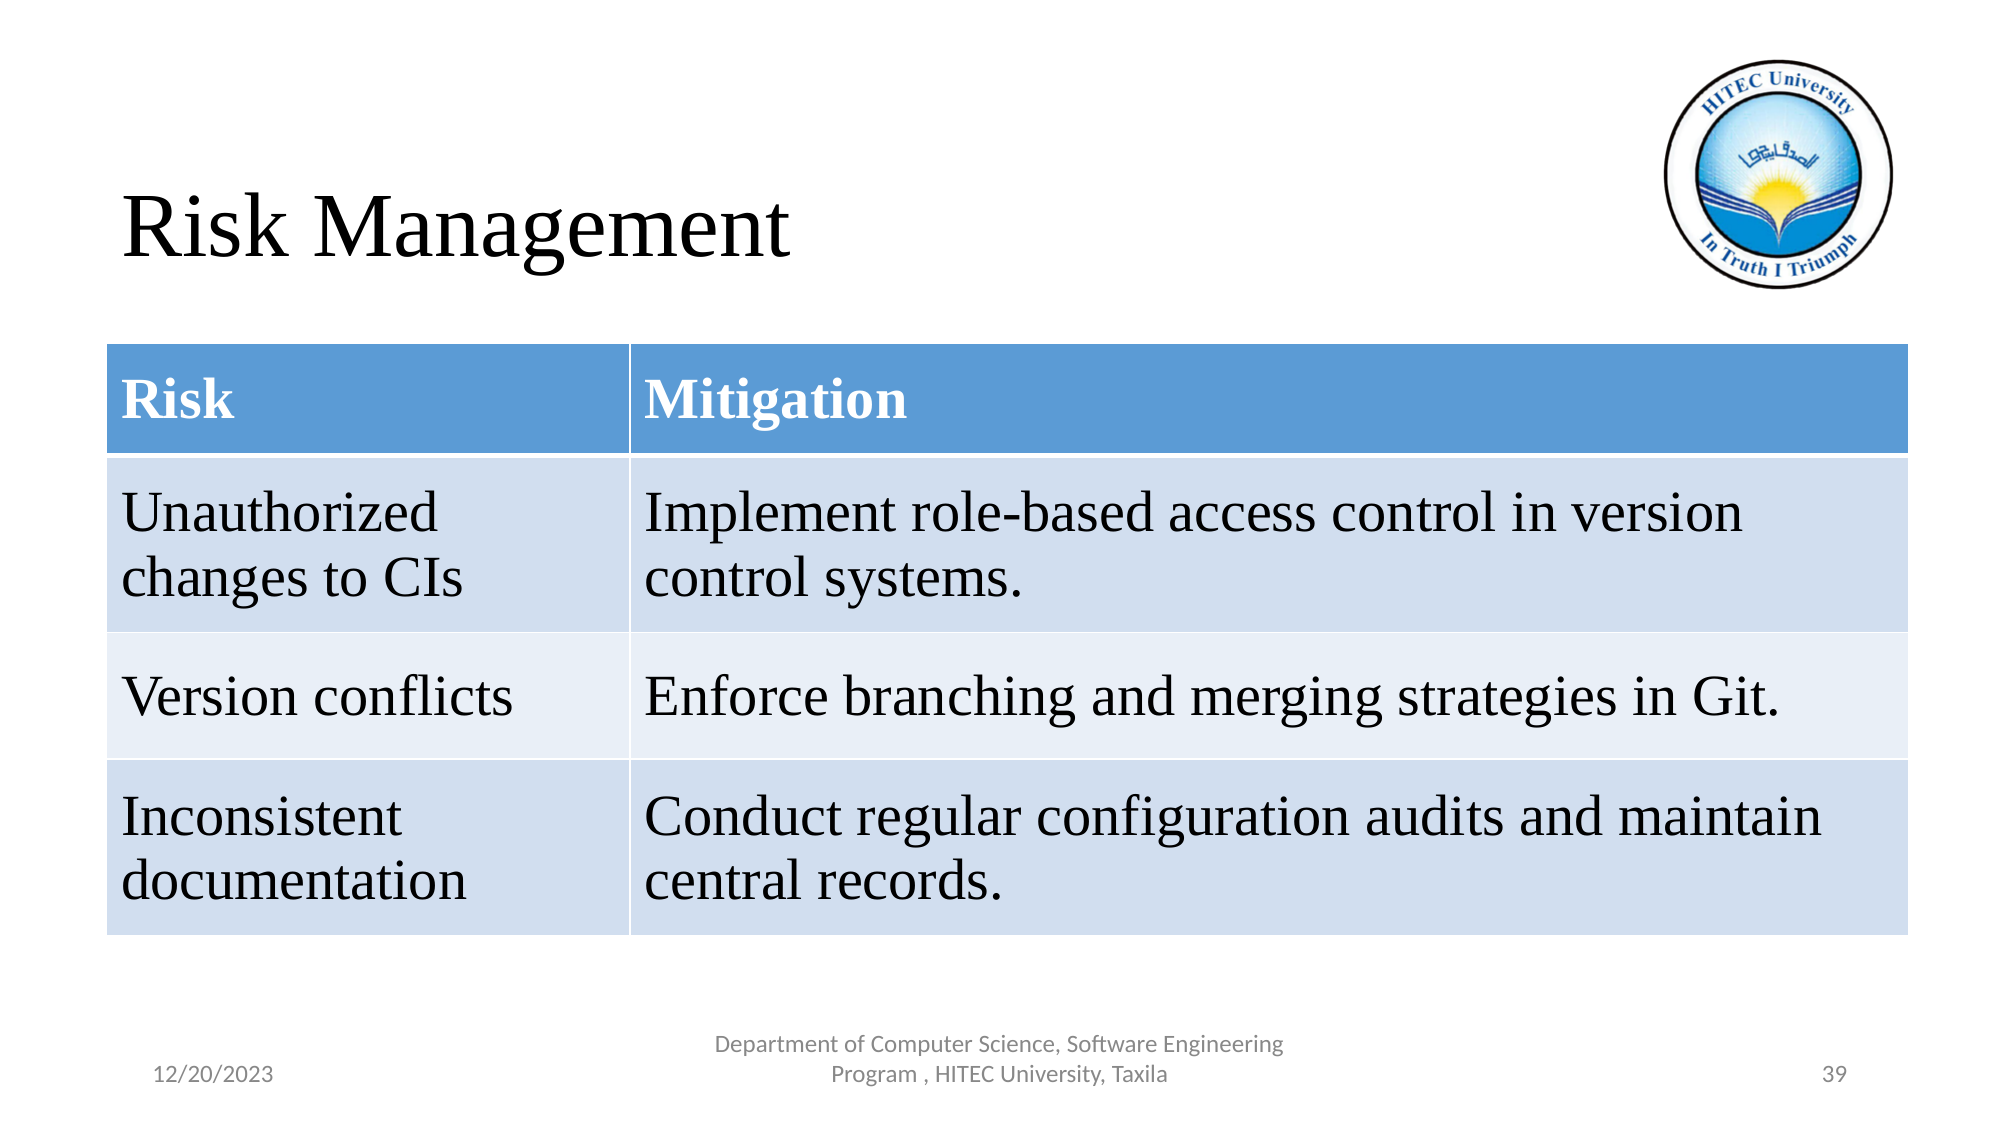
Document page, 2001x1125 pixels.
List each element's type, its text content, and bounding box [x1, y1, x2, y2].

picture [1663, 59, 1895, 291]
table_cell Conduct regular configuration audits and maintain central records. [631, 760, 1908, 935]
table_cell Implement role-based access control in version control systems. [631, 458, 1908, 632]
table_cell Version conflicts [107, 633, 629, 758]
slide_number 39 [1412, 1042, 1863, 1103]
table_header Risk [107, 344, 629, 453]
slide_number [137, 1042, 588, 1103]
table_cell Inconsistent documentation [107, 760, 629, 935]
footer Department of Computer Science, Software Engineering Program , HITEC University, Taxila [662, 1042, 1338, 1103]
title Risk Management [105, 117, 1831, 336]
table_cell Unauthorized changes to CIs [107, 458, 629, 632]
table_header Mitigation [631, 344, 1908, 453]
table_cell Enforce branching and merging strategies in Git. [631, 633, 1908, 758]
